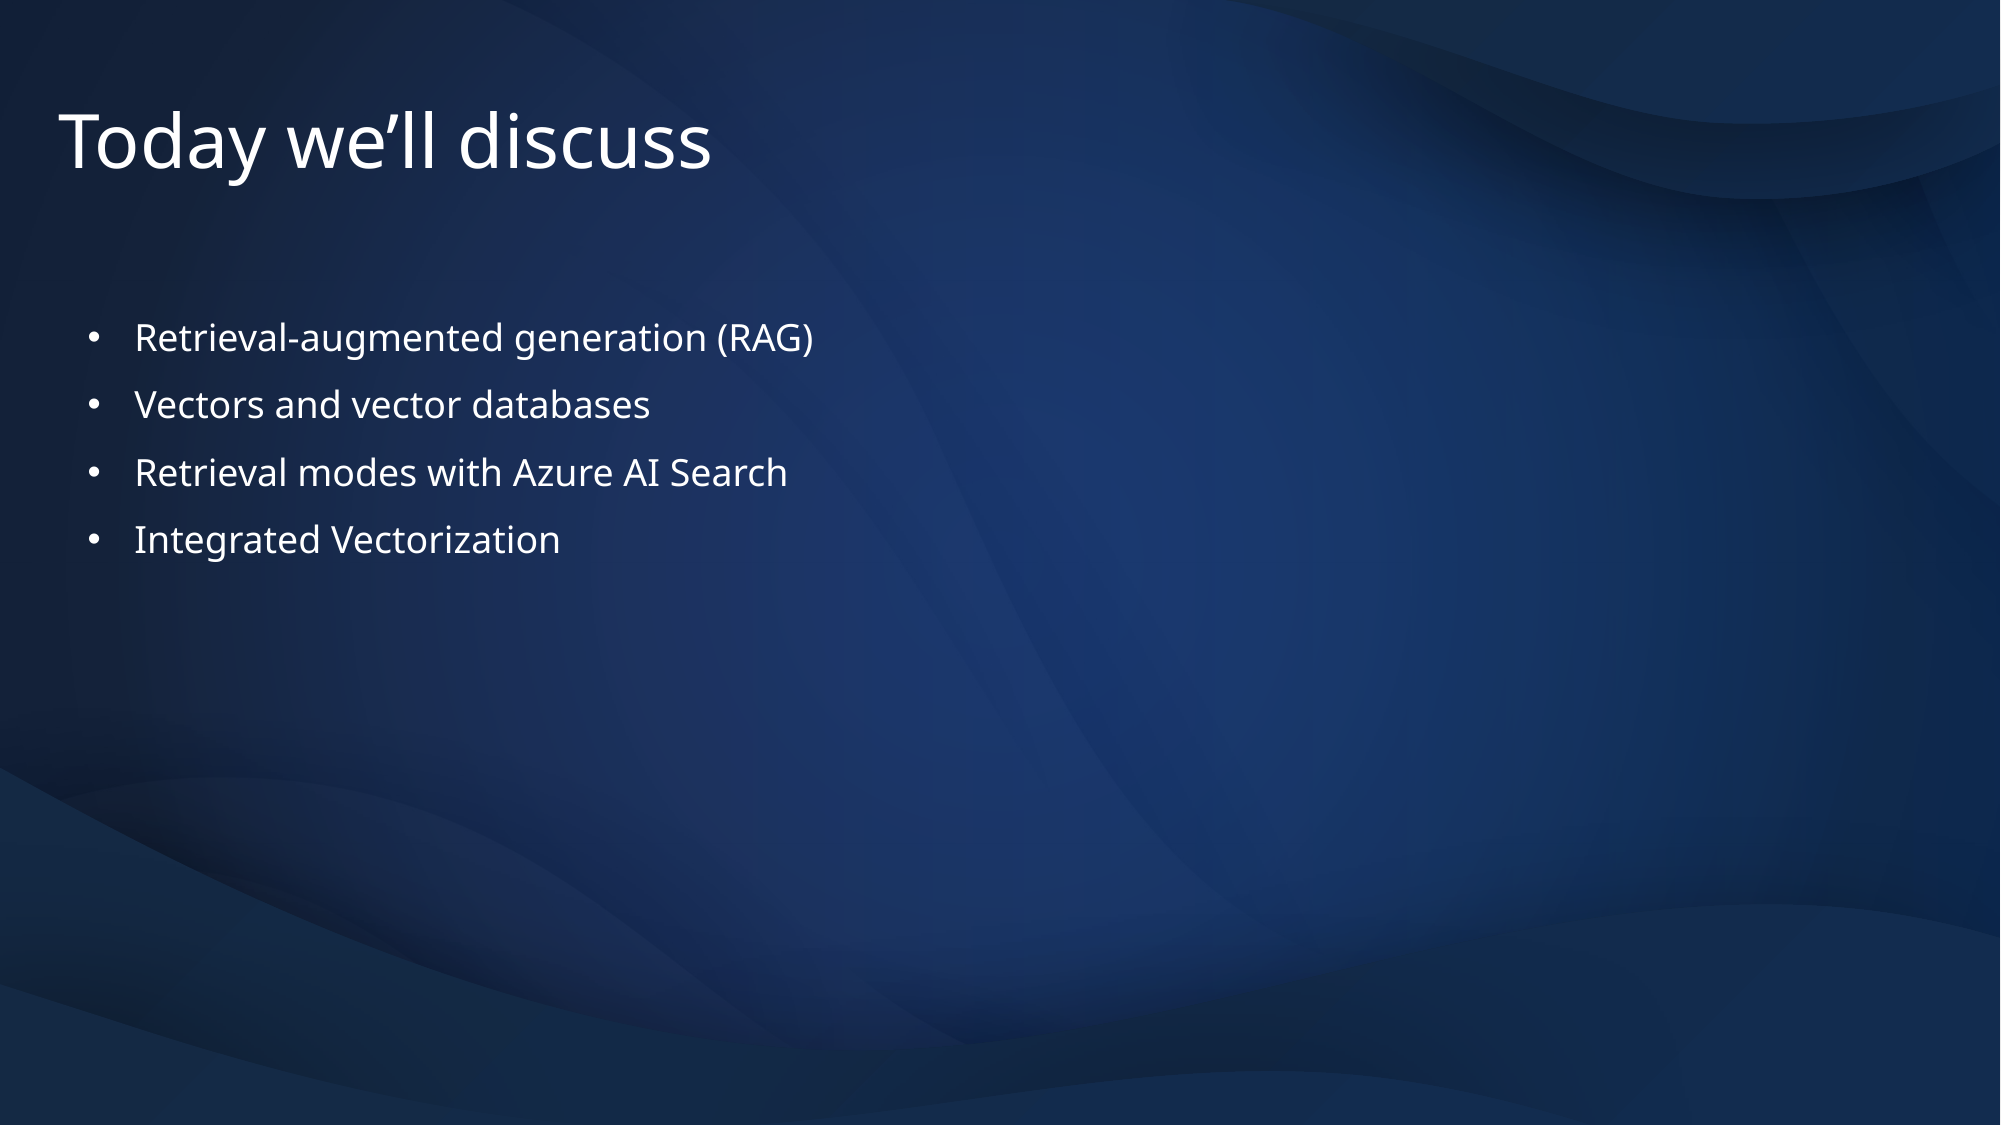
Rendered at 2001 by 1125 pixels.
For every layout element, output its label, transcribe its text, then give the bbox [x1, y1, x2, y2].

picture [0, 0, 2000, 1050]
title Today we’ll discuss [58, 104, 1866, 187]
text_box Retrieval-augmented generation (RAG)​ Vectors and vector databases​ Retrieval modes with Azure AI Search​ Integrated Vectorization [72, 283, 1196, 569]
